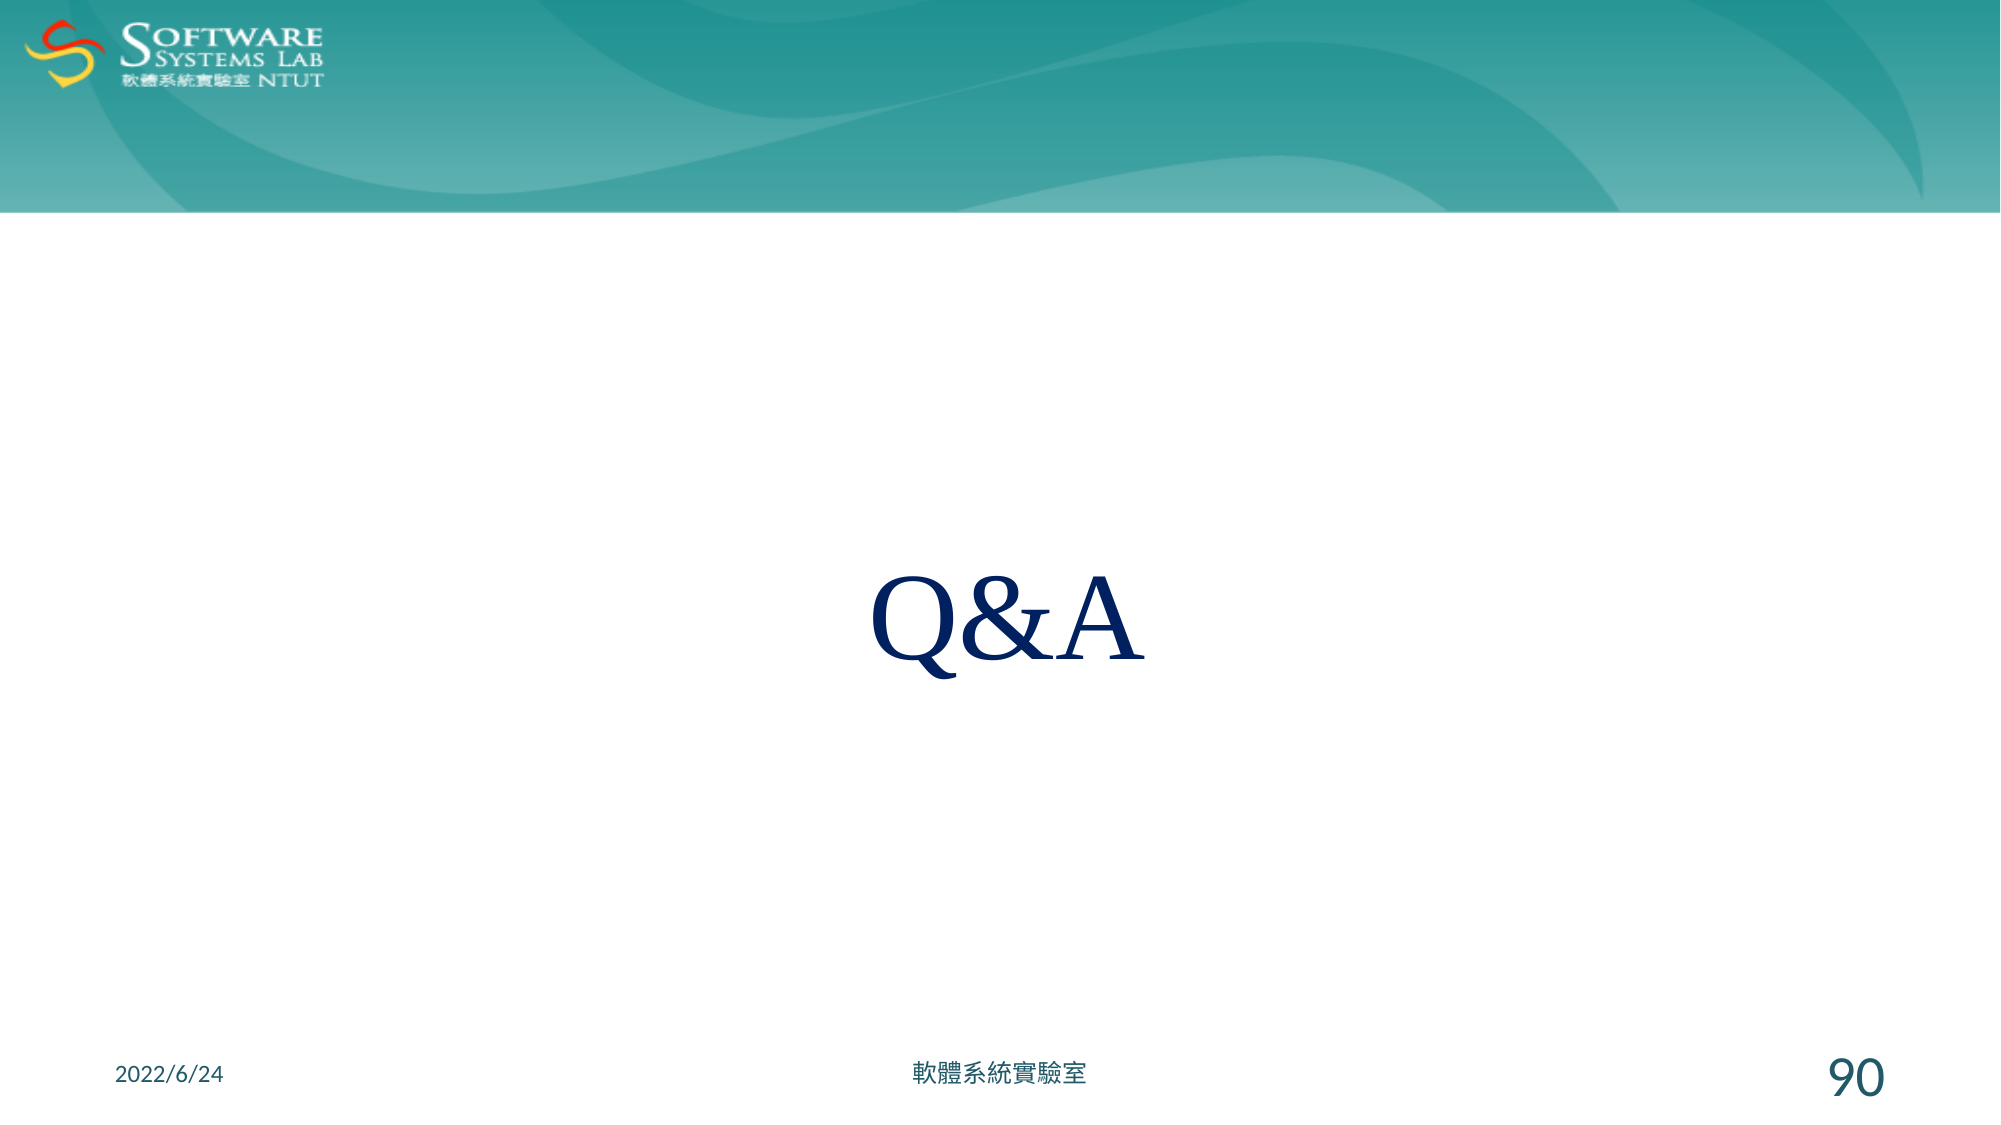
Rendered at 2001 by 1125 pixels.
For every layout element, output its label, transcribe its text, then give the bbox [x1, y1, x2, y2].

text_box Q&A [853, 527, 1161, 692]
picture [0, 0, 2001, 1125]
footer 軟體系統實驗室 [683, 1042, 1317, 1103]
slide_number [99, 1042, 567, 1103]
slide_number 90 [1433, 1042, 1900, 1103]
